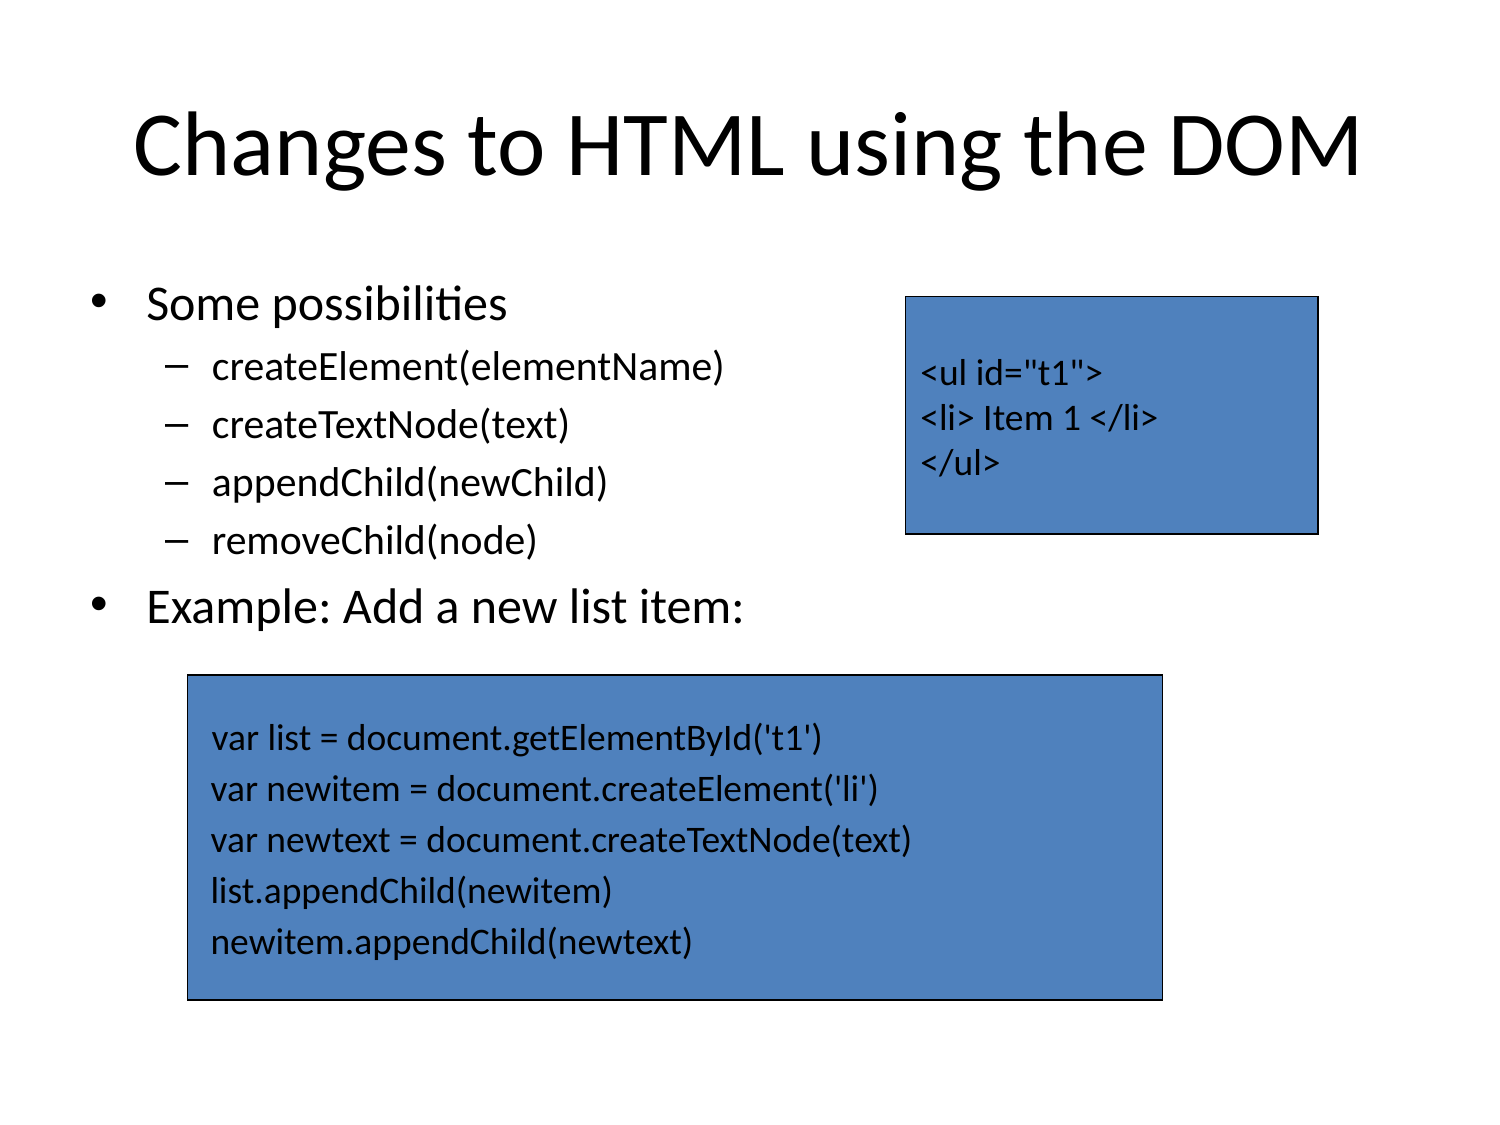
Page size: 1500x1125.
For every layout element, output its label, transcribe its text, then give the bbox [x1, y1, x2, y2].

title Changes to HTML using the DOM [75, 45, 1425, 233]
list Some possibilities createElement(elementName) createTextNode(text) appendChild(newChild) removeChild(node) Example: Add a new list item: [75, 262, 1425, 1005]
text_box <ul id="t1"> <li> Item 1 </li> </ul> [905, 296, 1319, 534]
text_box var list = document.getElementById('t1') var newitem = document.createElement('li') var newtext = document.createTextNode(text) list.appendChild(newitem) newitem.appendChild(newtext) [187, 675, 1163, 1000]
